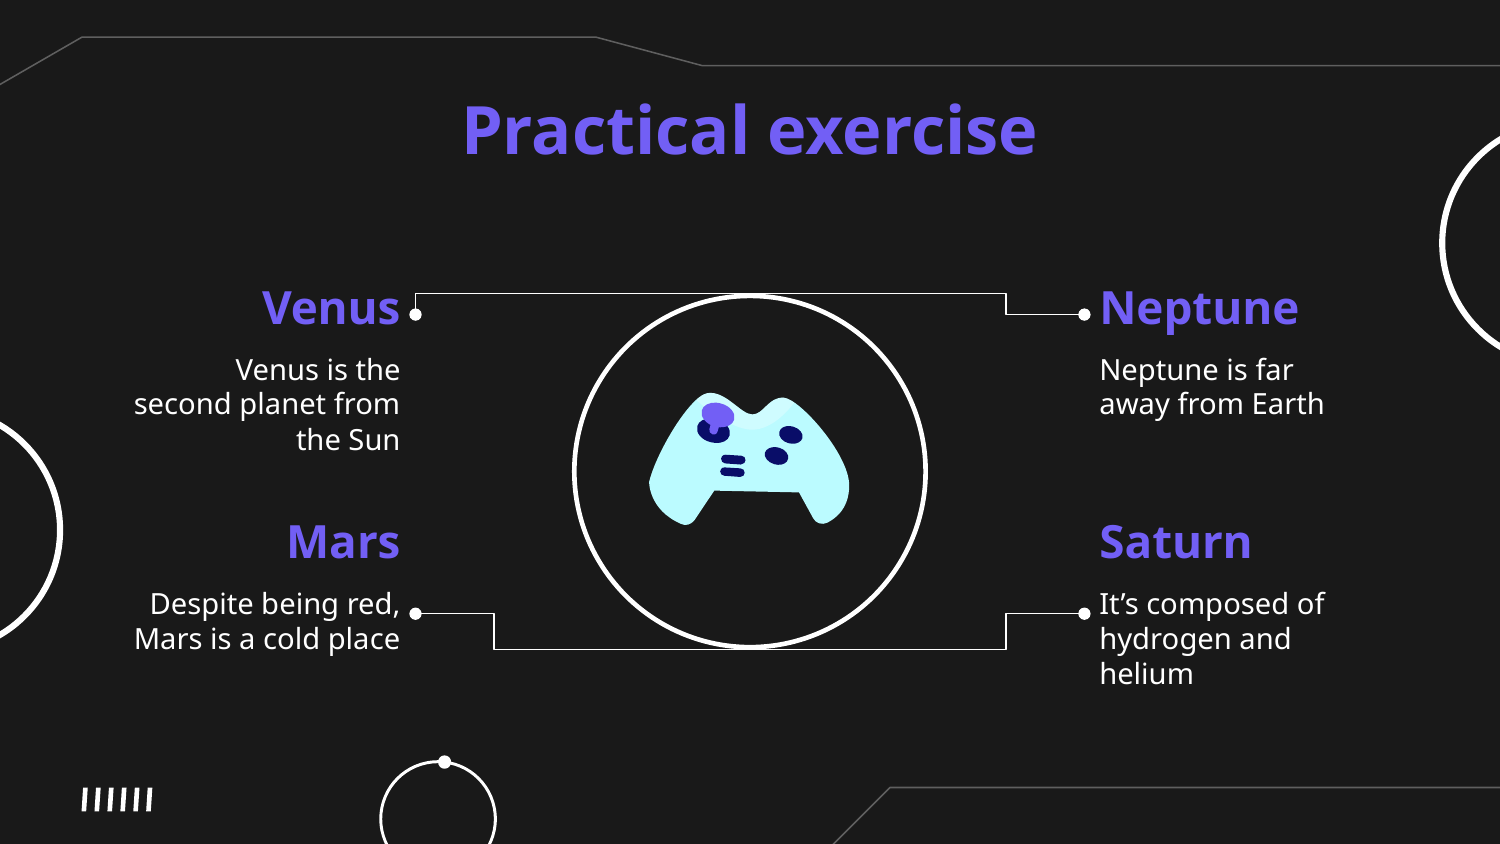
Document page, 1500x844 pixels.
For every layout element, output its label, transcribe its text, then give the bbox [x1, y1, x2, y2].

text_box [415, 613, 748, 648]
text_box [574, 324, 926, 612]
text_box It’s composed of hydrogen and helium [1084, 583, 1382, 657]
text_box Venus is the second planet from the Sun [118, 335, 416, 423]
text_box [658, 384, 842, 569]
text_box Saturn [1084, 515, 1382, 583]
text_box Venus [118, 280, 416, 335]
text_box Neptune [1084, 280, 1382, 335]
text_box Neptune is far away from Earth [1084, 335, 1382, 423]
title Practical exercise [118, 72, 1382, 167]
text_box Mars [118, 515, 416, 583]
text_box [749, 613, 1085, 648]
text_box Despite being red, Mars is a cold place [118, 583, 416, 657]
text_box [749, 295, 1085, 315]
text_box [415, 295, 748, 315]
